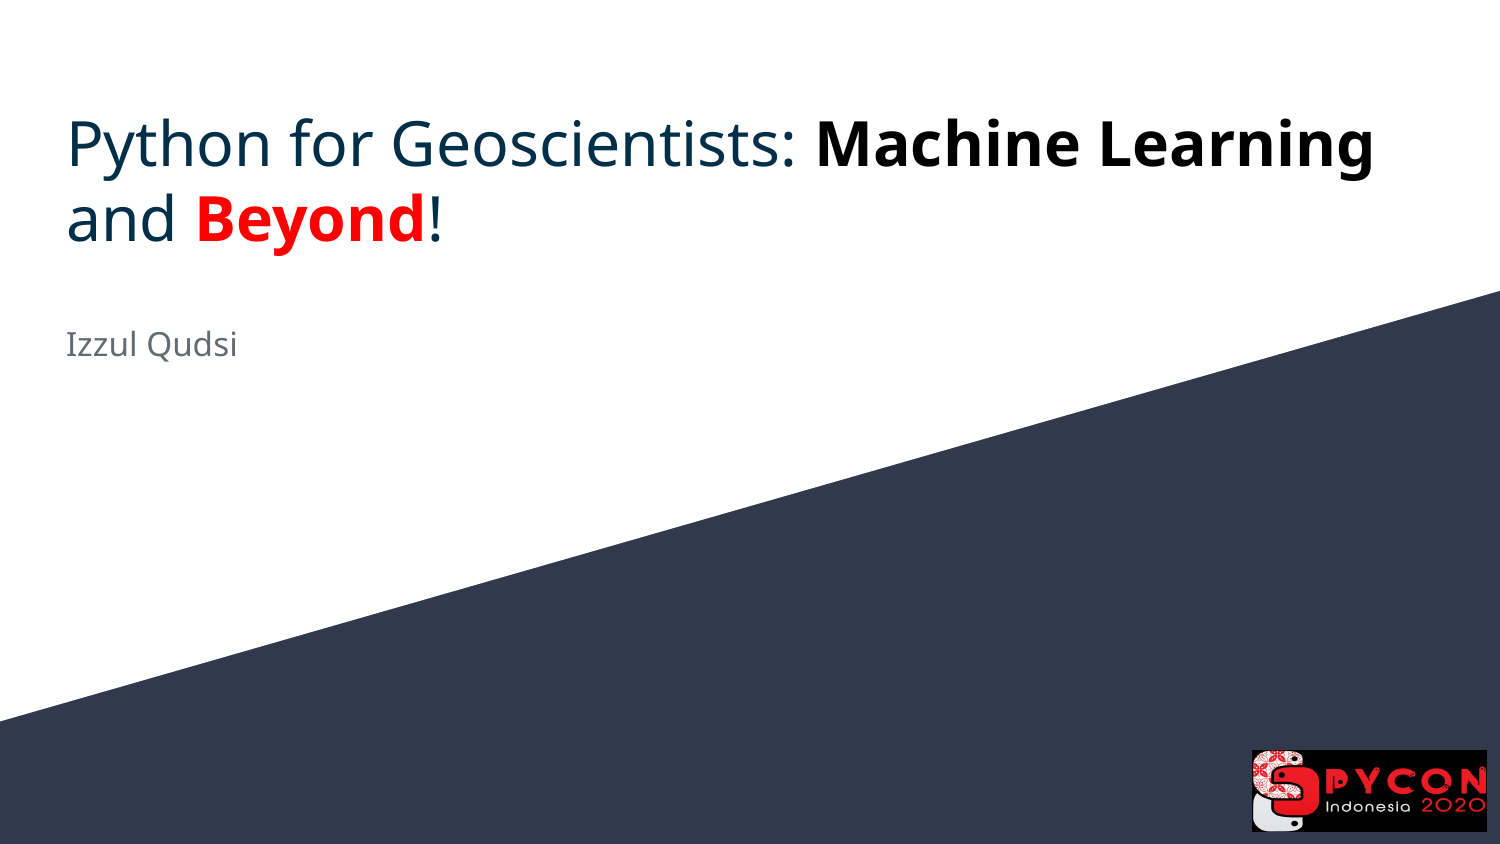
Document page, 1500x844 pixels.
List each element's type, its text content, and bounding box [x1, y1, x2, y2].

picture [1252, 750, 1487, 832]
subtitle Izzul Qudsi [51, 308, 748, 430]
title Python for Geoscientists: Machine Learning and Beyond! [51, 88, 1449, 299]
